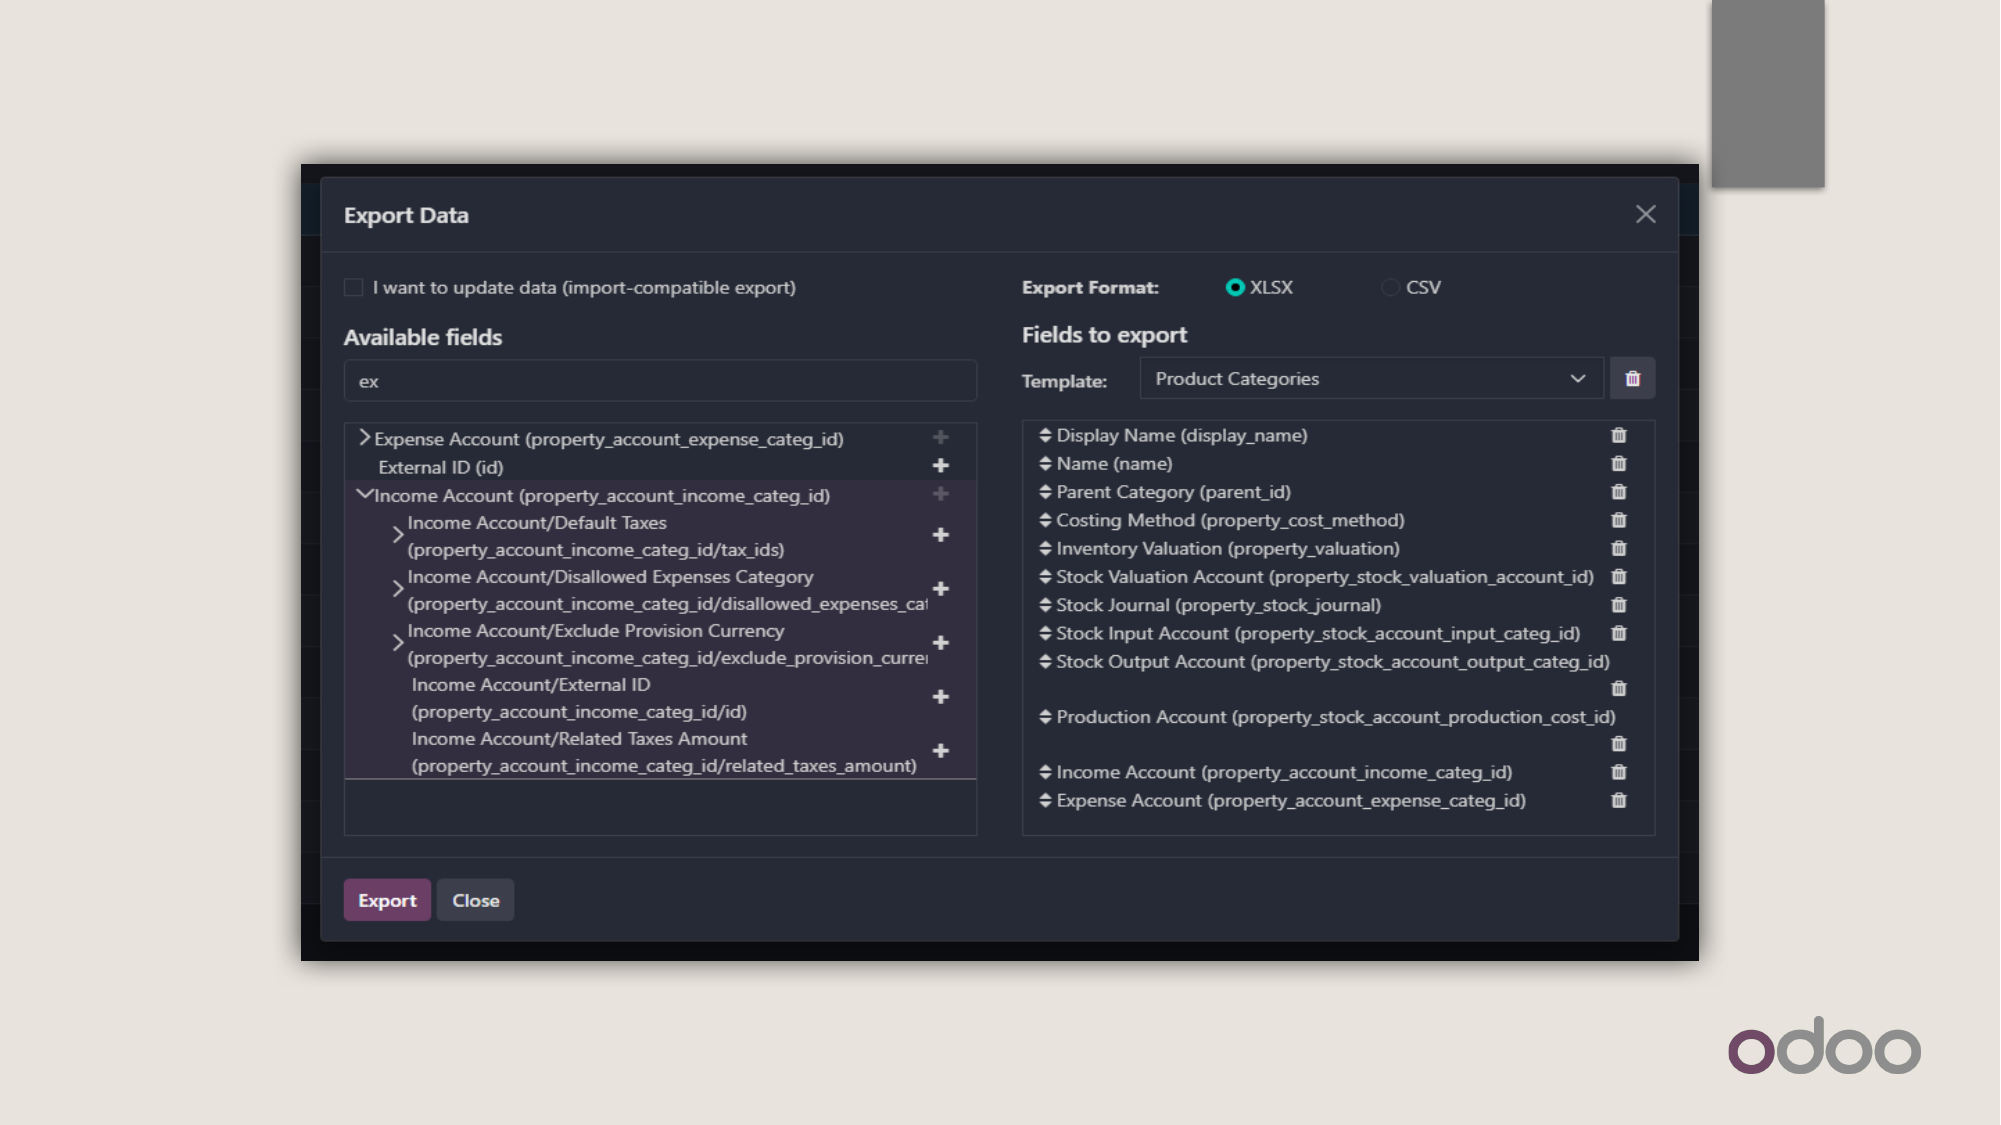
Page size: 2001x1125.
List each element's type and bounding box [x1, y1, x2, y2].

picture [1728, 1016, 1921, 1074]
picture [300, 163, 1699, 961]
